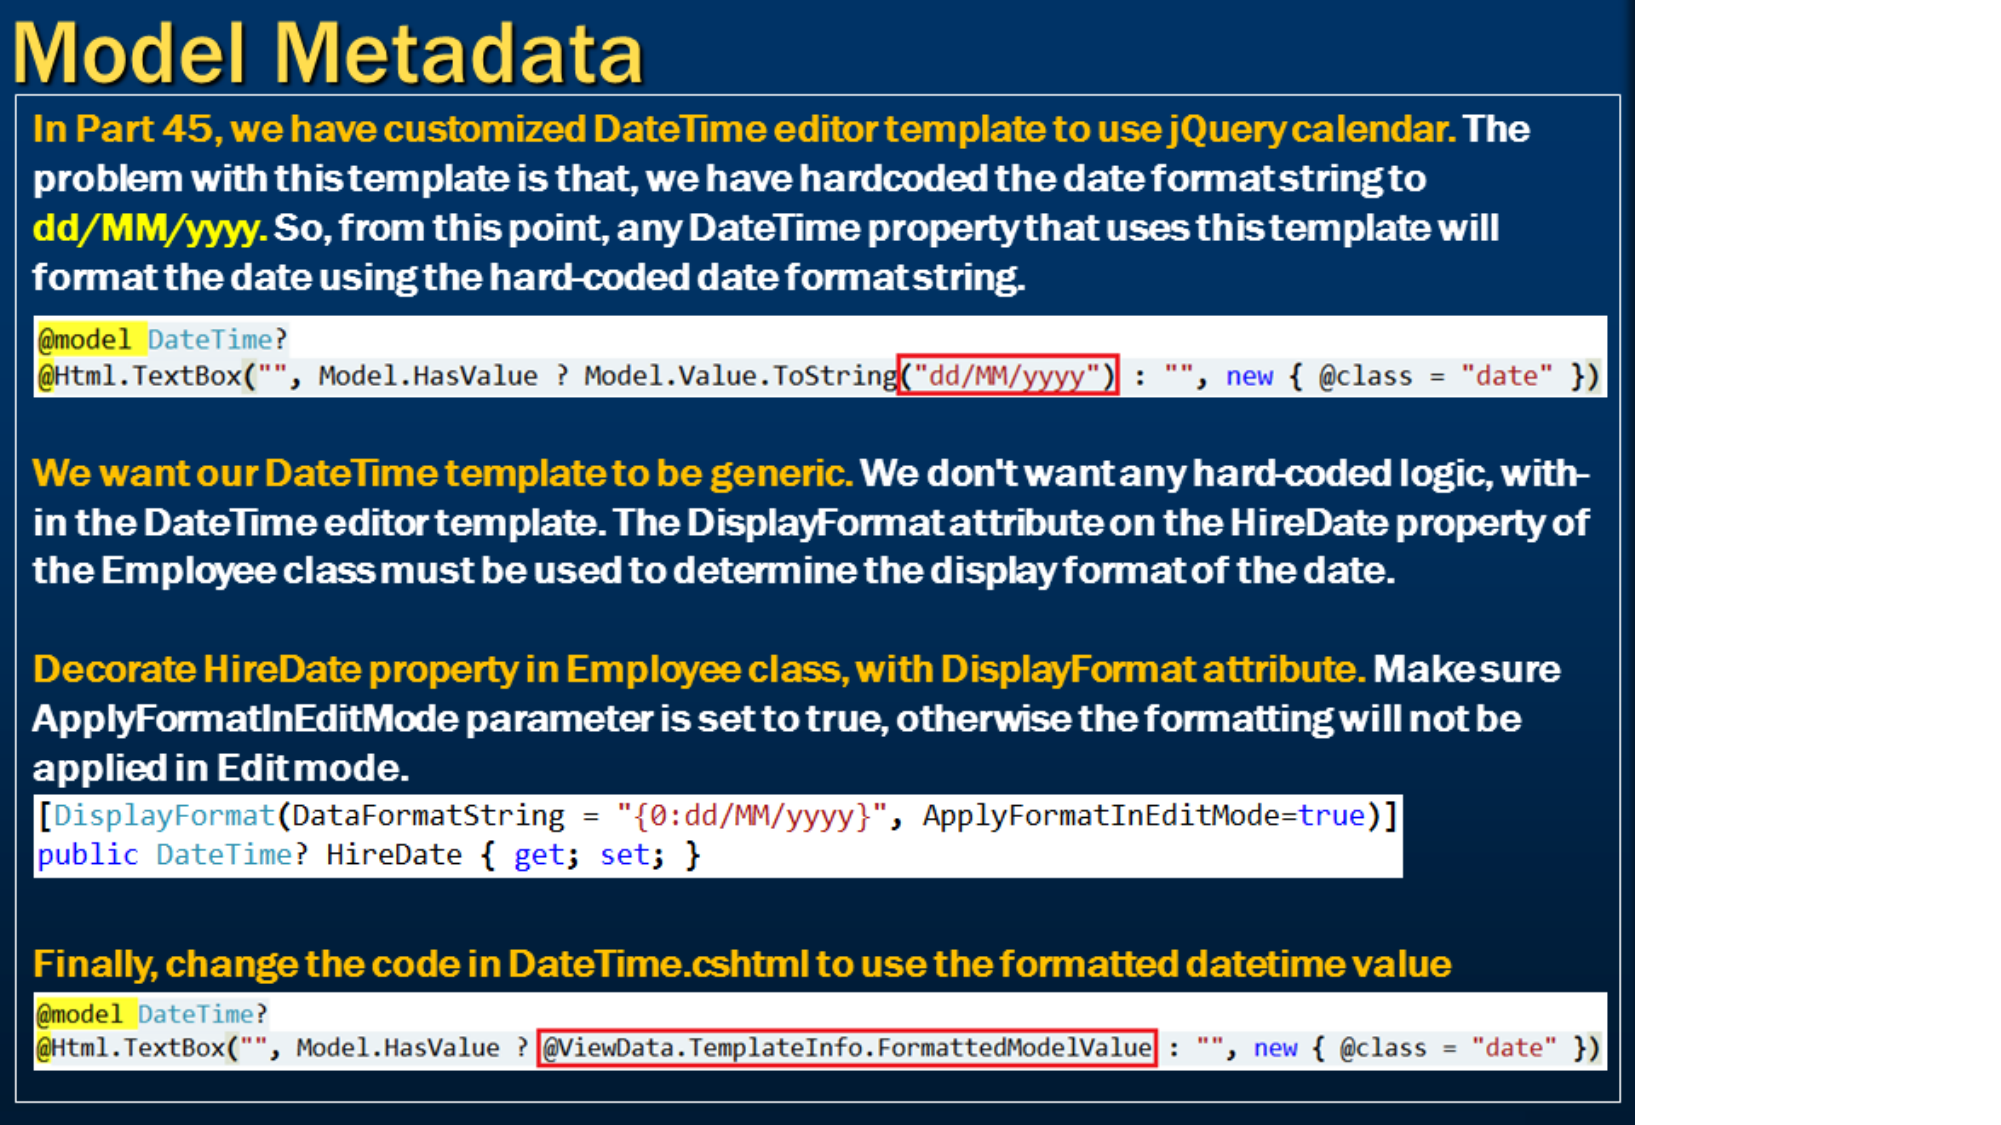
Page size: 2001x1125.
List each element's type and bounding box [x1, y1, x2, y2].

list [0, 0, 1635, 1125]
